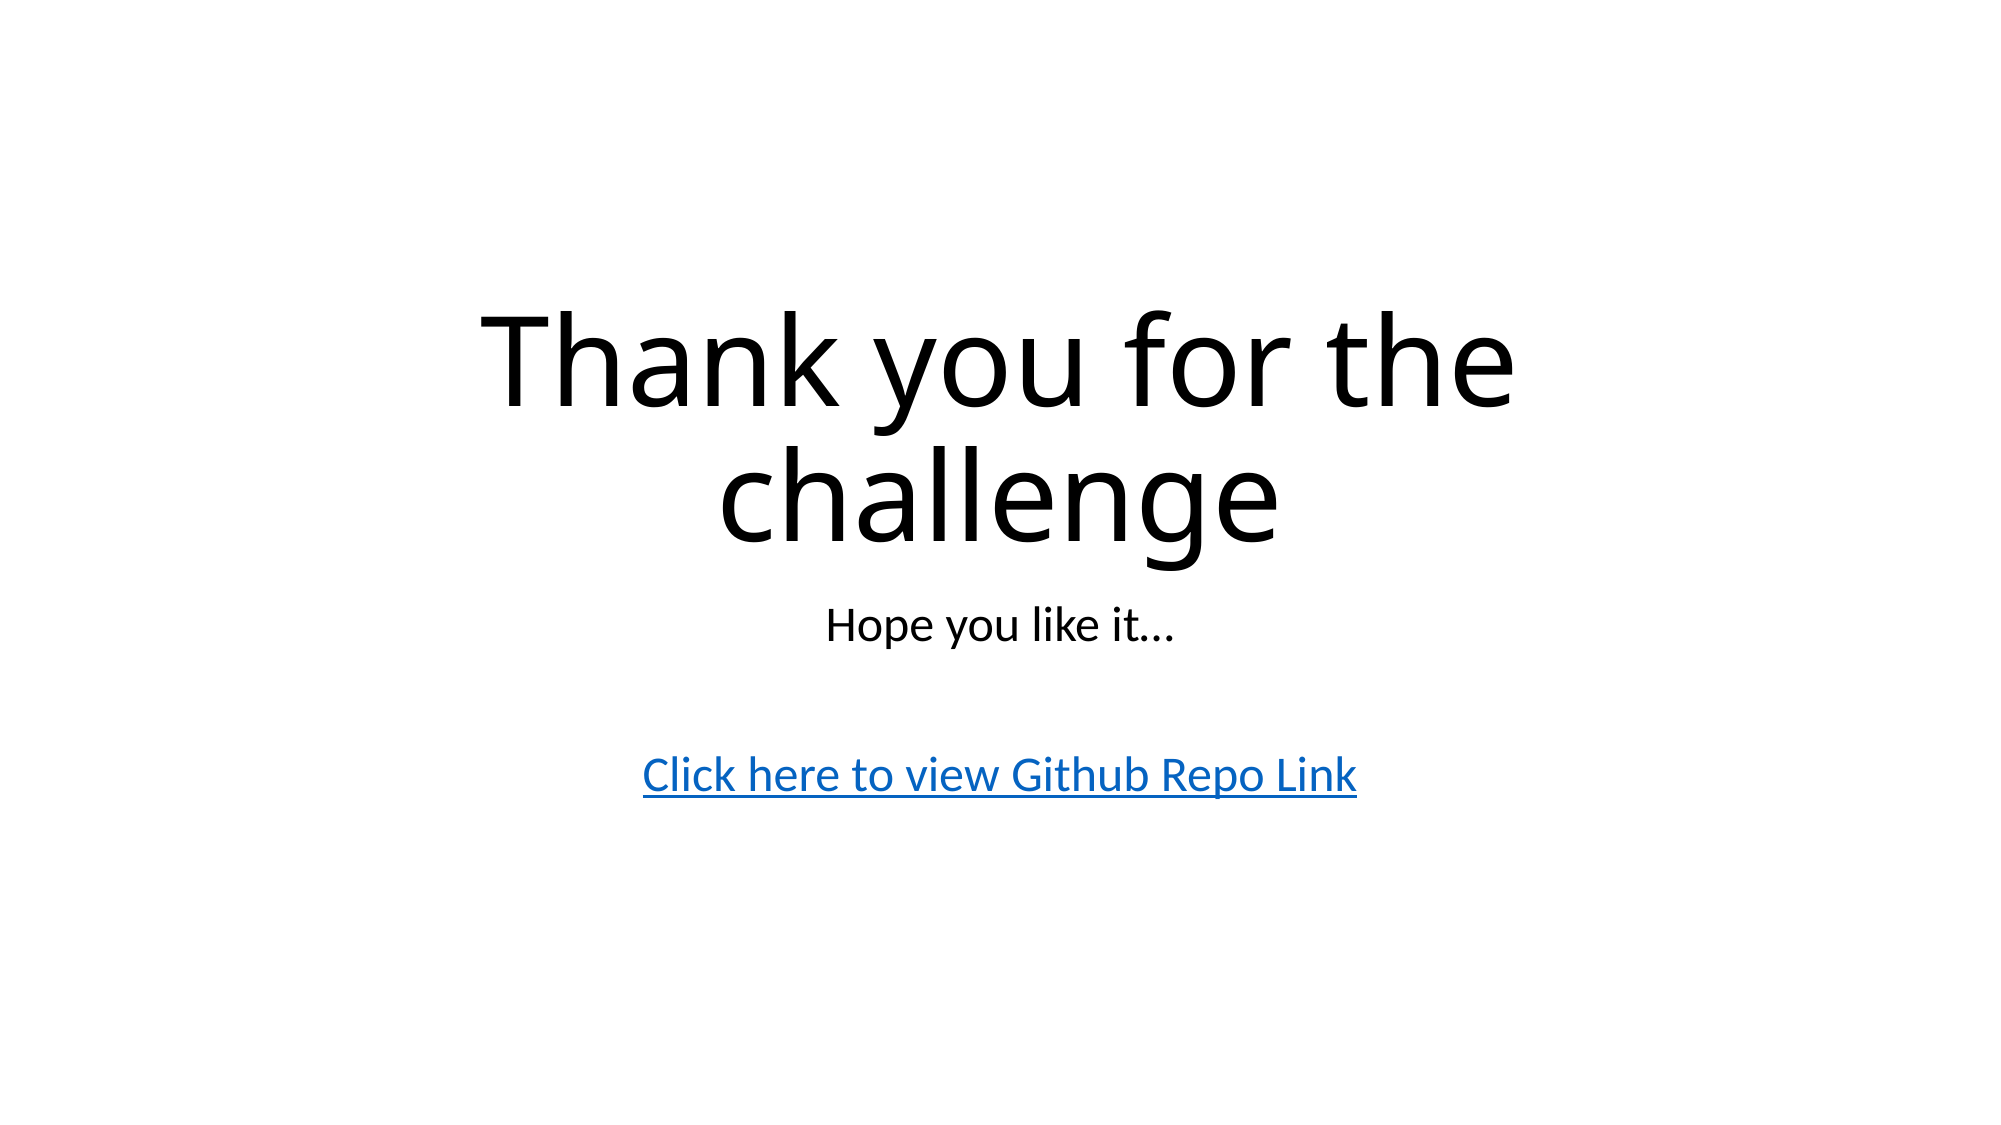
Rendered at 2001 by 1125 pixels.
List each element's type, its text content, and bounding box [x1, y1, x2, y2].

title Thank you for the challenge [249, 184, 1750, 576]
subtitle Hope you like it… Click here to view Github Repo Link [249, 590, 1750, 863]
